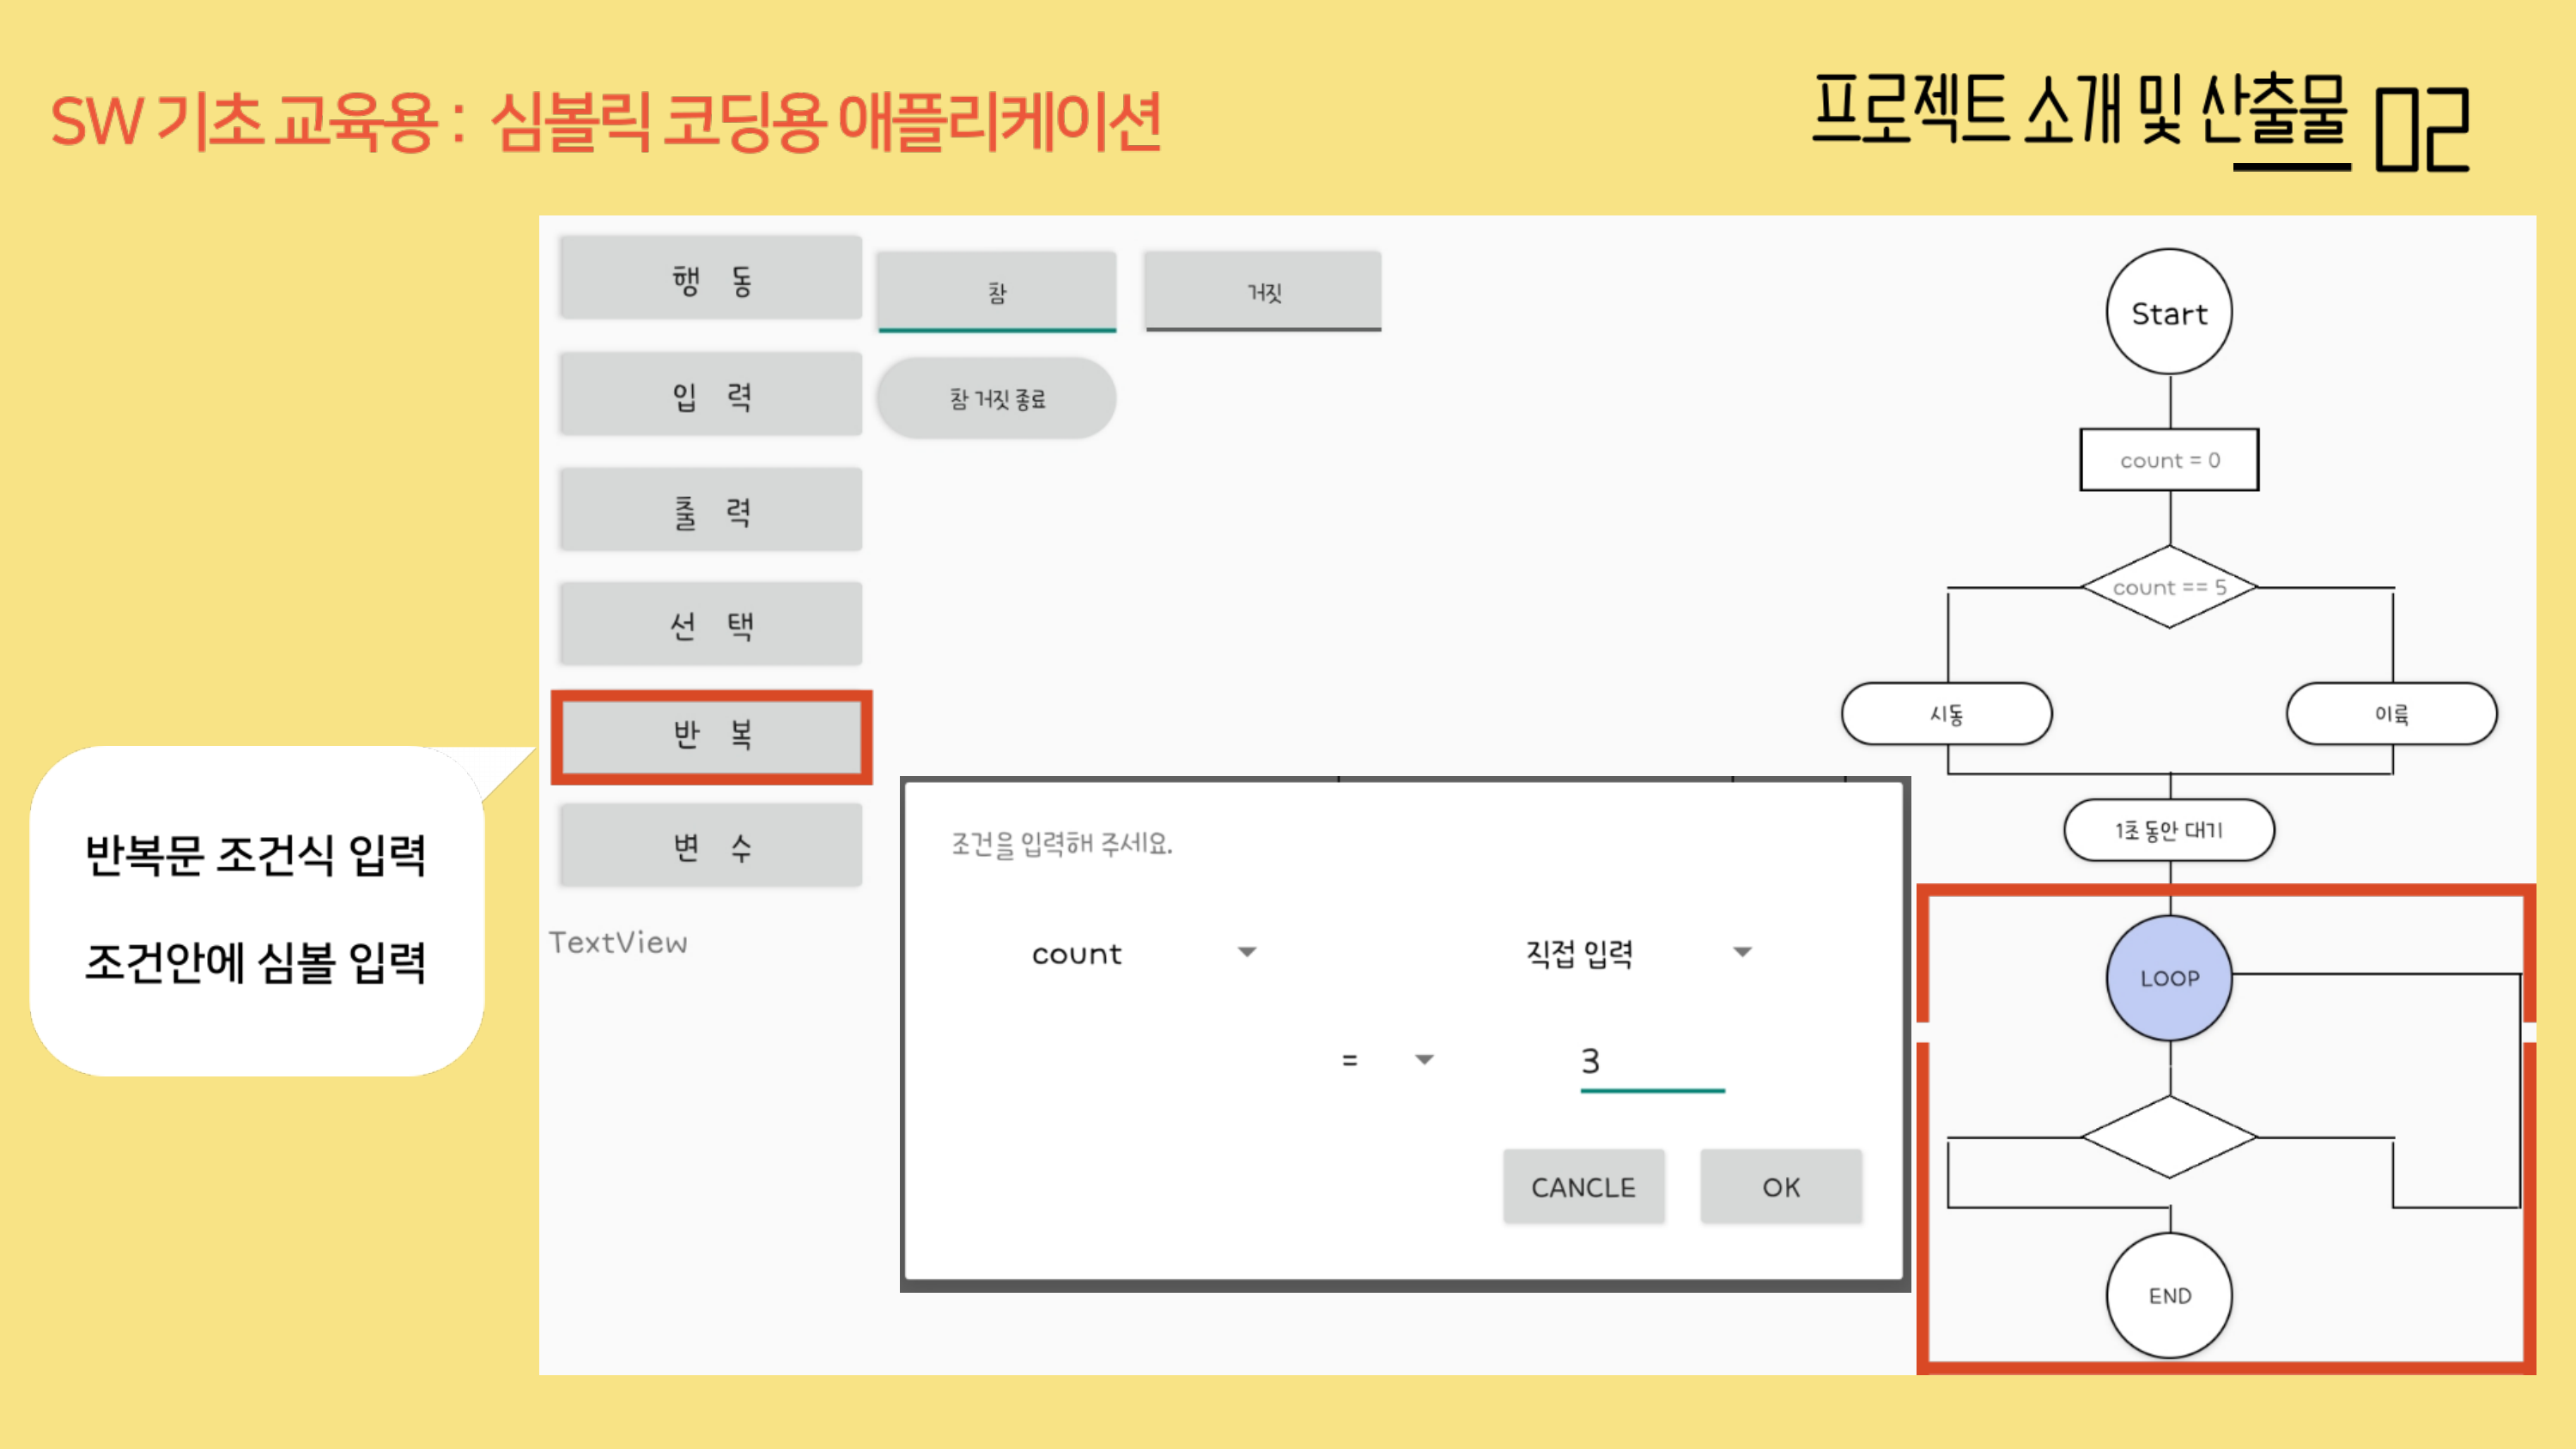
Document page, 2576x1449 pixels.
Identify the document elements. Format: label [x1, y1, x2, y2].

picture [1761, 27, 2525, 251]
text_box [485, 746, 537, 971]
text_box [527, 658, 901, 822]
text_box [539, 828, 1912, 1375]
text_box [1917, 882, 2537, 1375]
text_box [1133, 215, 1462, 343]
text_box [900, 776, 1911, 1294]
picture [67, 819, 450, 1019]
picture [39, 68, 1196, 198]
text_box [29, 745, 485, 1076]
text_box [539, 215, 2537, 882]
